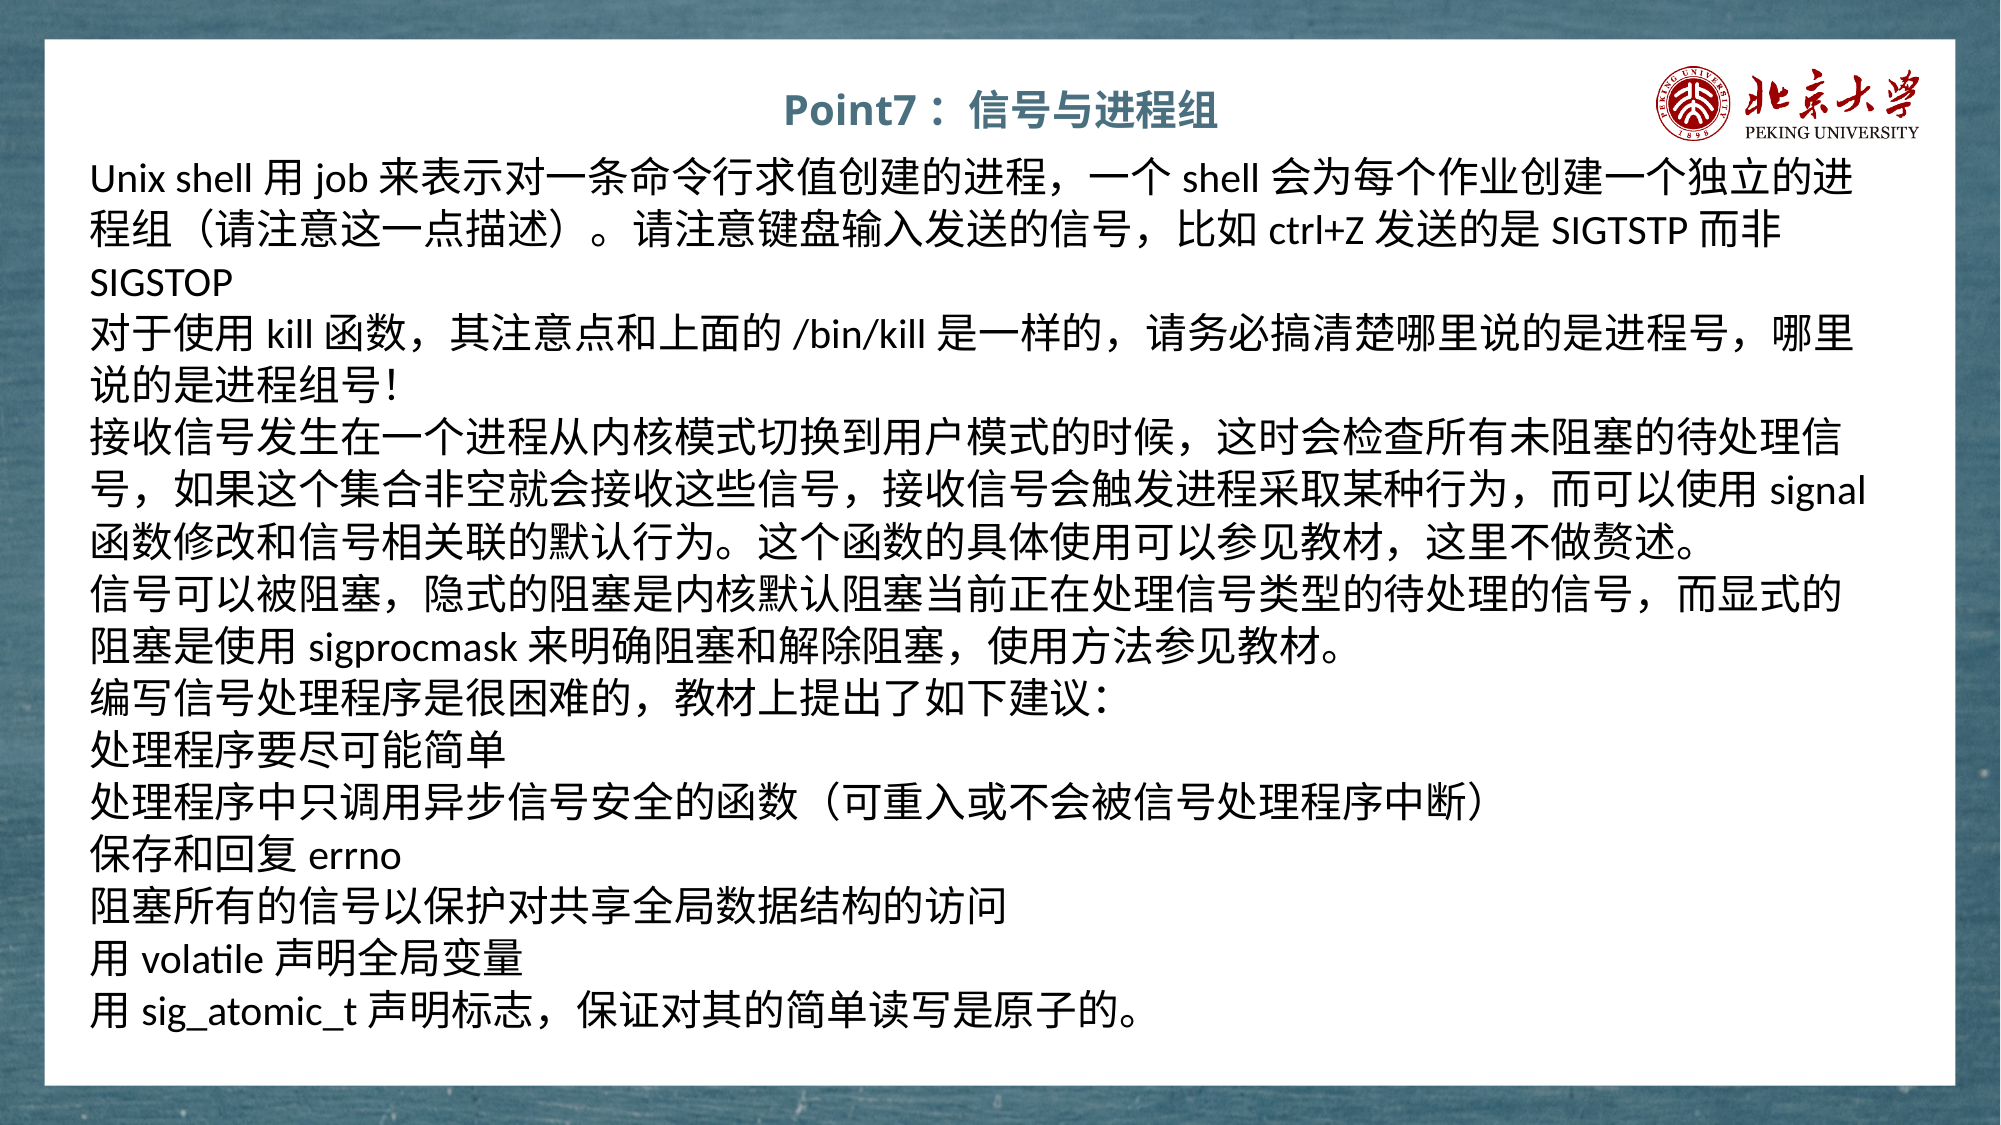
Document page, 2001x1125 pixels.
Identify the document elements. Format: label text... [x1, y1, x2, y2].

text_box Point7：信号与进程组 [767, 76, 1235, 141]
text_box Unix shell用job来表示对一条命令行求值创建的进程，一个shell会为每个作业创建一个独立的进程组（请注意这一点描述）。请注意键盘输入发送的信号，比如ctrl+Z发送的是SIGTSTP而非SIGSTOP 对于使用kill函数，其注意点和上面的/bin/kill是一样的，请务必搞清楚哪里说的是进程号，哪里说的是进程组号！ 接收信号发生在一个进程从内核模式切换到用户模式的时候，这时会检查所有未阻塞的待处理信号，如果这个集合非空就会接收这些信号，接收信号会触发进程采取某种行为，而可以使用signal函数修改和信号相关联的默认行为。这个函数的具体使用可以参见教材，这里不做赘述。 信号可以被阻塞，隐式的阻塞是内核默认阻塞当前正在处理信号类型的待处理的信号，而显式的阻塞是使用sigprocmask来明确阻塞和解除阻塞，使用方法参见教材。 编写信号处理程序是很困难的，教材上提出了如下建议： 处理程序要尽可能简单 处理程序中只调用异步信号安全的函数（可重入或不会被信号处理程序中断） 保存和回复errno 阻塞所有的信号以保护对共享全局数据结构的访问 用volatile声明全局变量 用sig_atomic_t声明标志，保证对其的简单读写是原子的。 [74, 141, 1887, 1042]
text_box [44, 38, 1956, 1087]
picture [0, 0, 2001, 1125]
